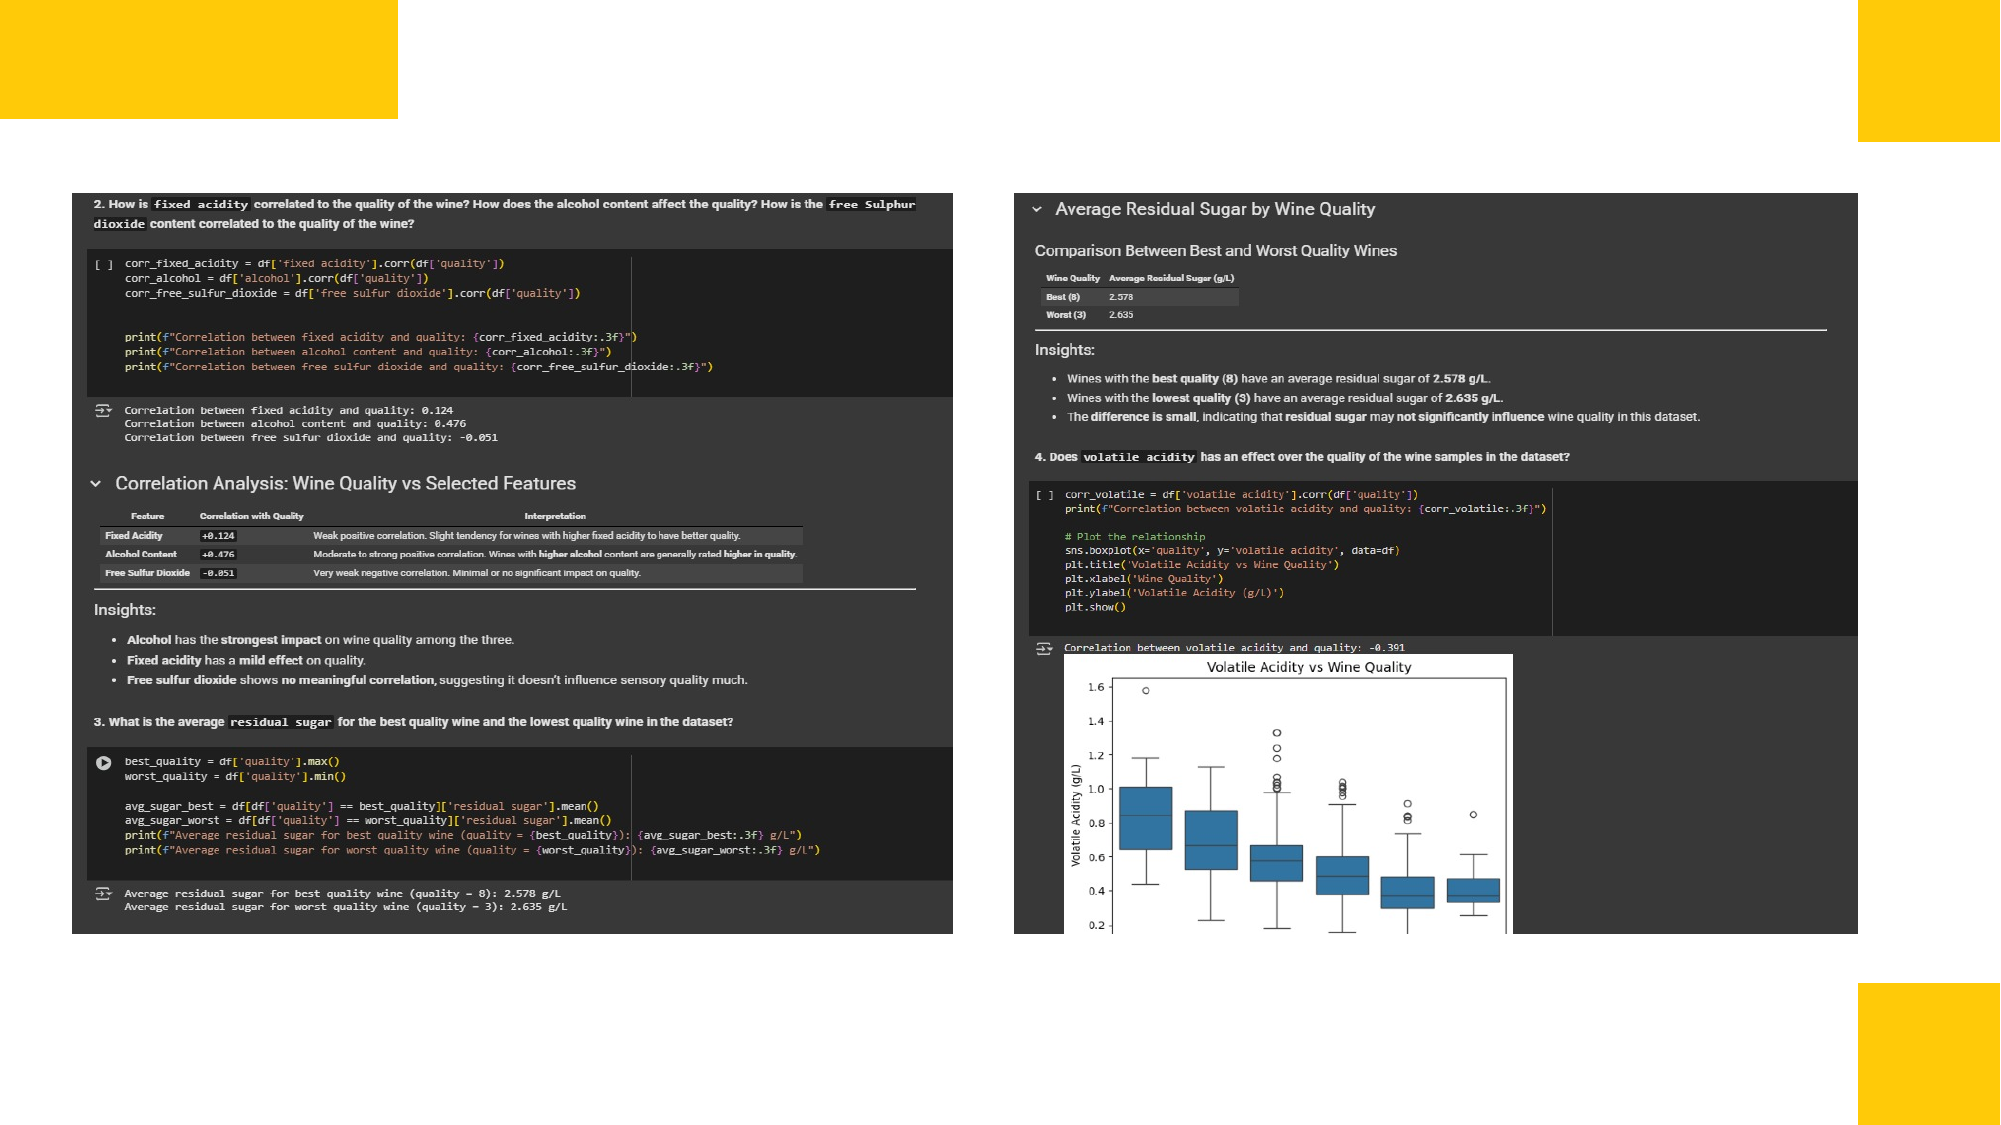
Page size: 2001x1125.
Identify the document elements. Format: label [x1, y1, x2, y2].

picture [1014, 193, 1858, 934]
picture [72, 193, 953, 934]
